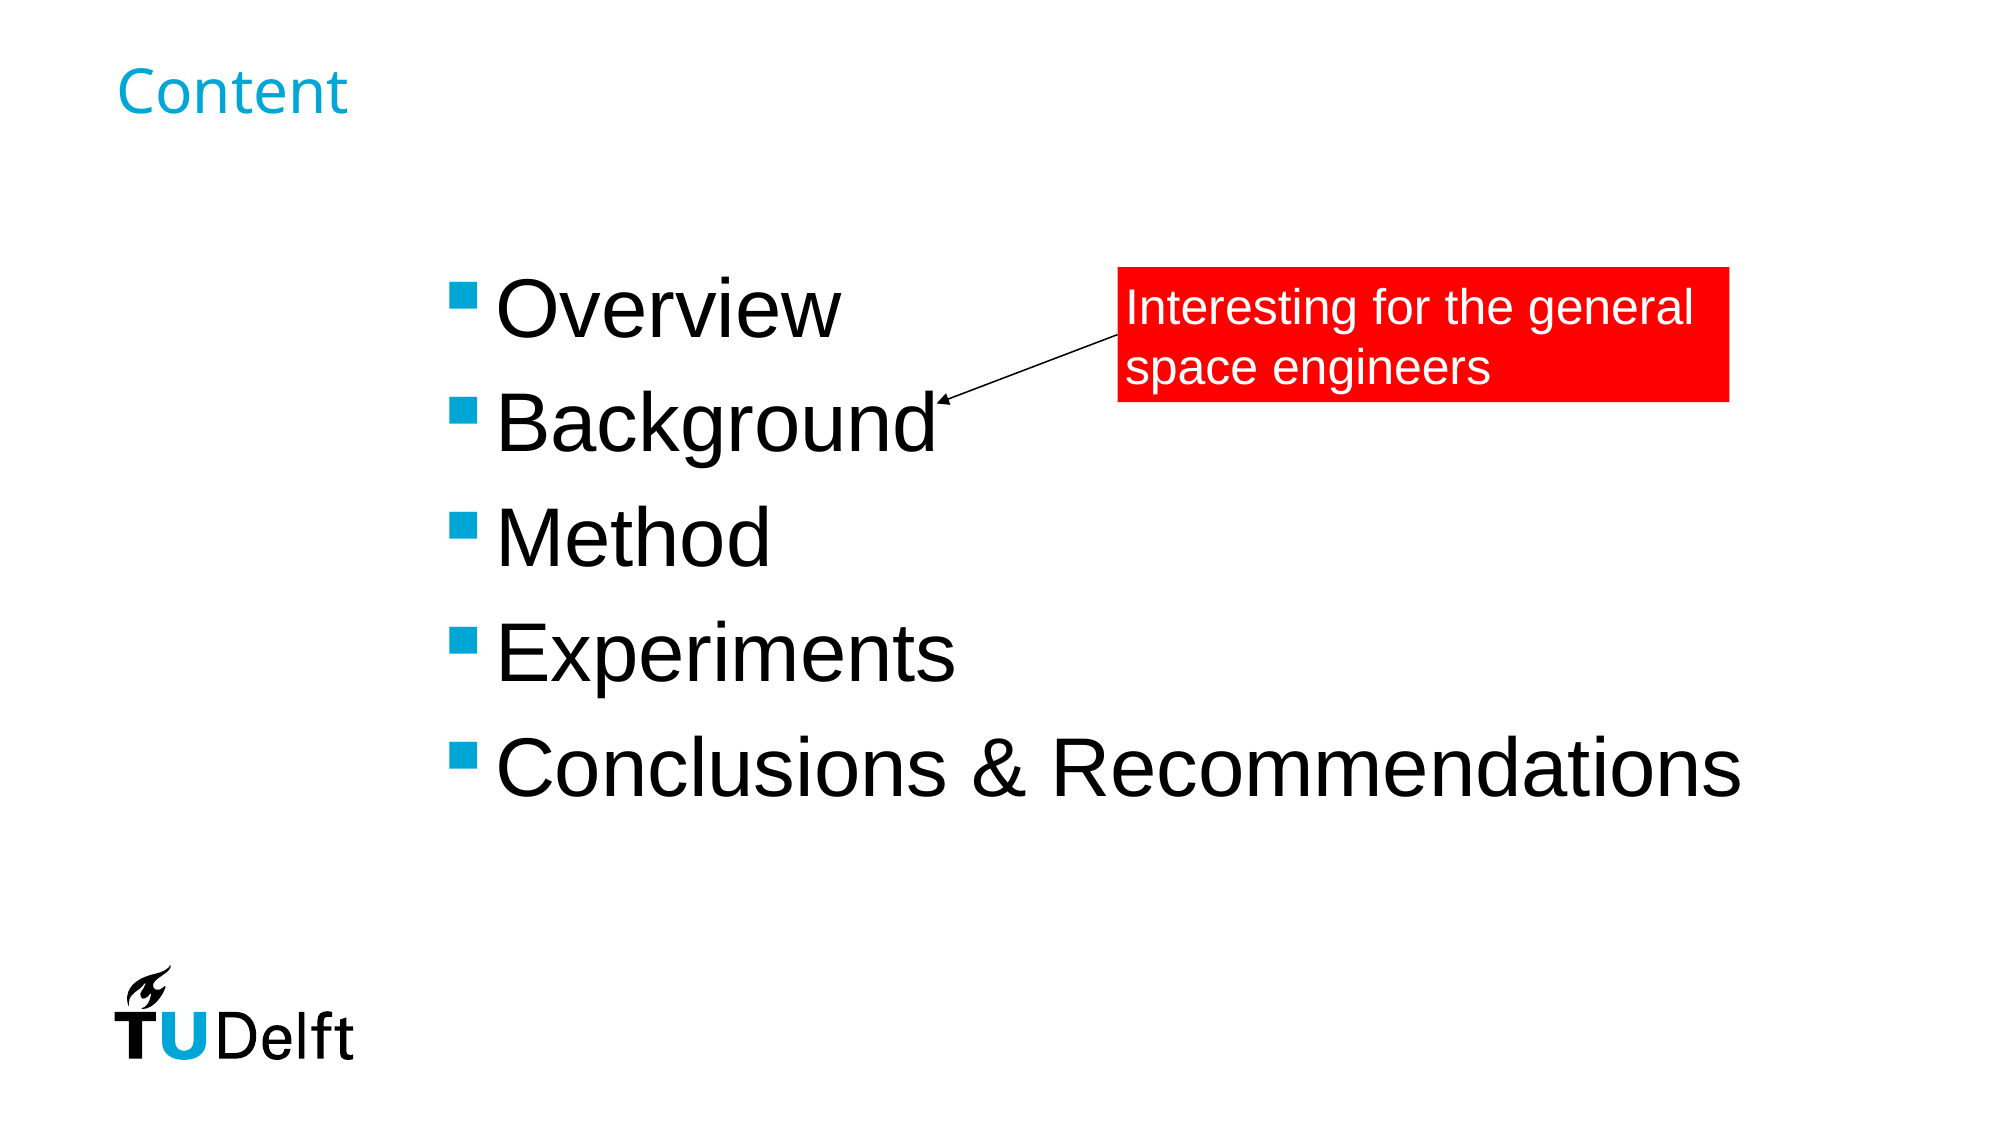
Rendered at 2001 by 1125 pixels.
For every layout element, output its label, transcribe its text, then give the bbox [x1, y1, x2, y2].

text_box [936, 334, 1118, 404]
list Overview Background Method Experiments Conclusions & Recommendations [432, 264, 1828, 861]
text_box Interesting for the general space engineers [1117, 267, 1730, 403]
title Content [115, 59, 1885, 142]
